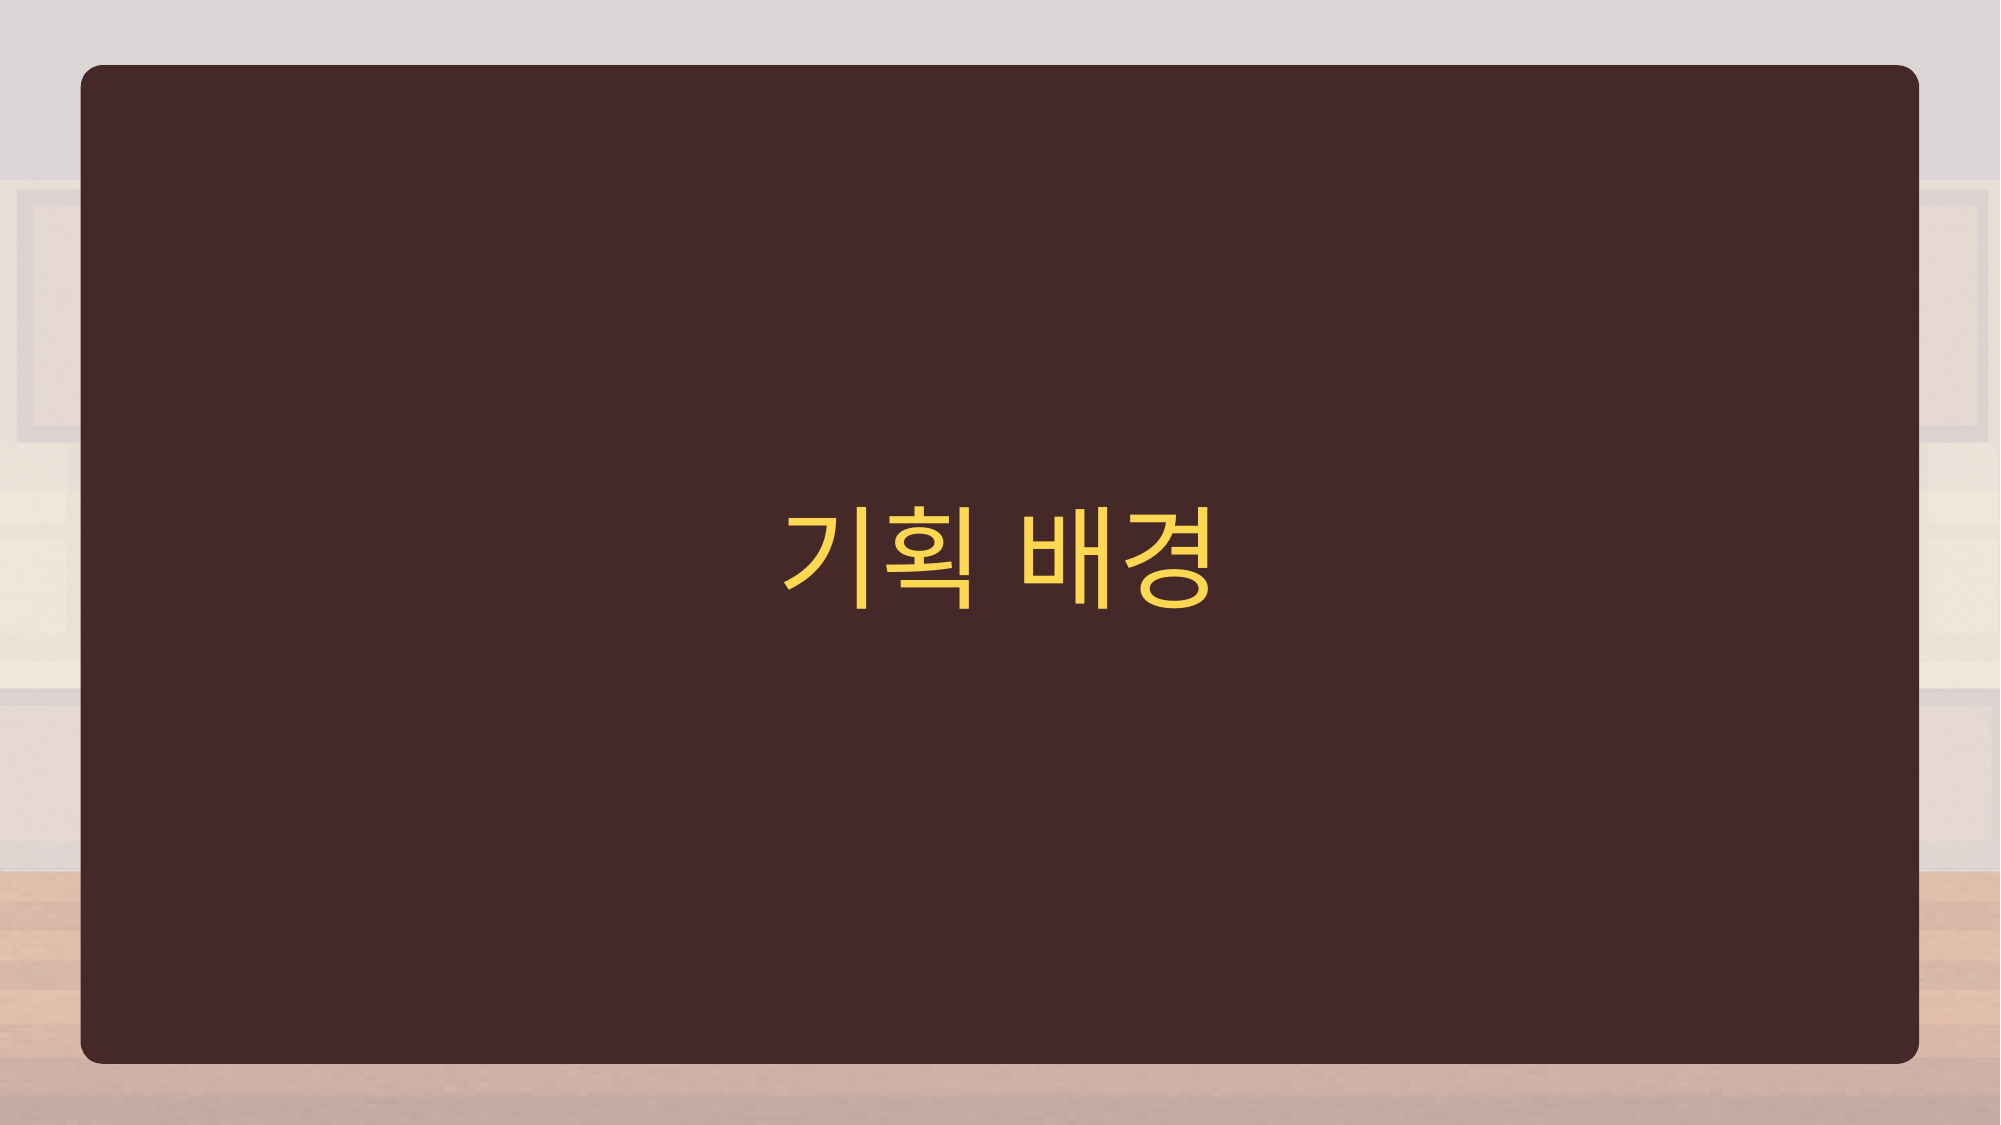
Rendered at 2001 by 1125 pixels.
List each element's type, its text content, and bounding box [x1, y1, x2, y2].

text_box [79, 64, 1921, 1065]
text_box 기획 배경 [709, 509, 1291, 620]
